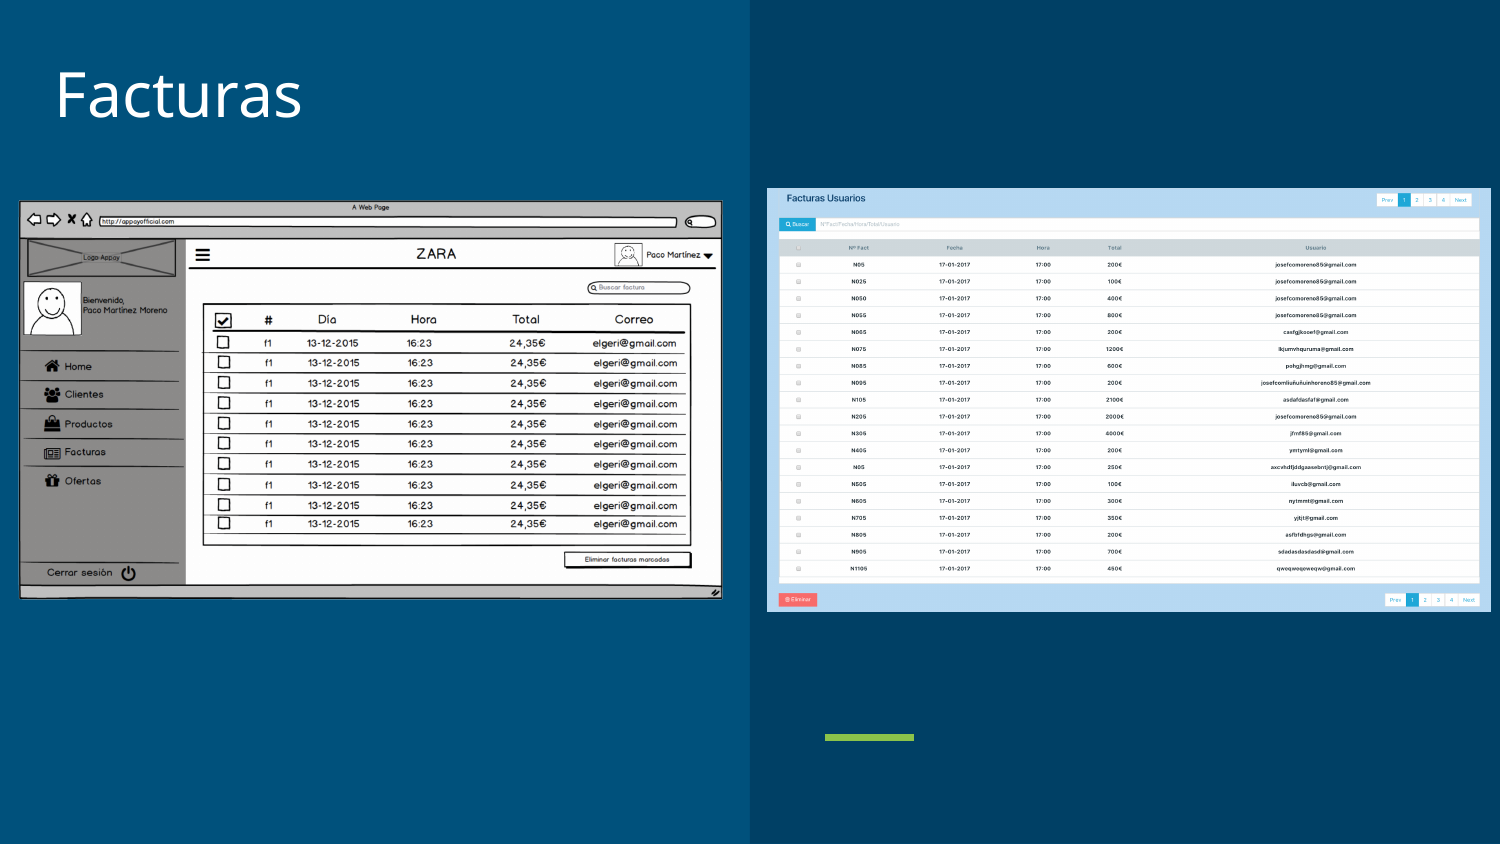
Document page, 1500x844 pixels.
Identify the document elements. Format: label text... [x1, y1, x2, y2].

picture [767, 188, 1491, 612]
title Facturas [40, 17, 448, 146]
picture [19, 201, 722, 599]
